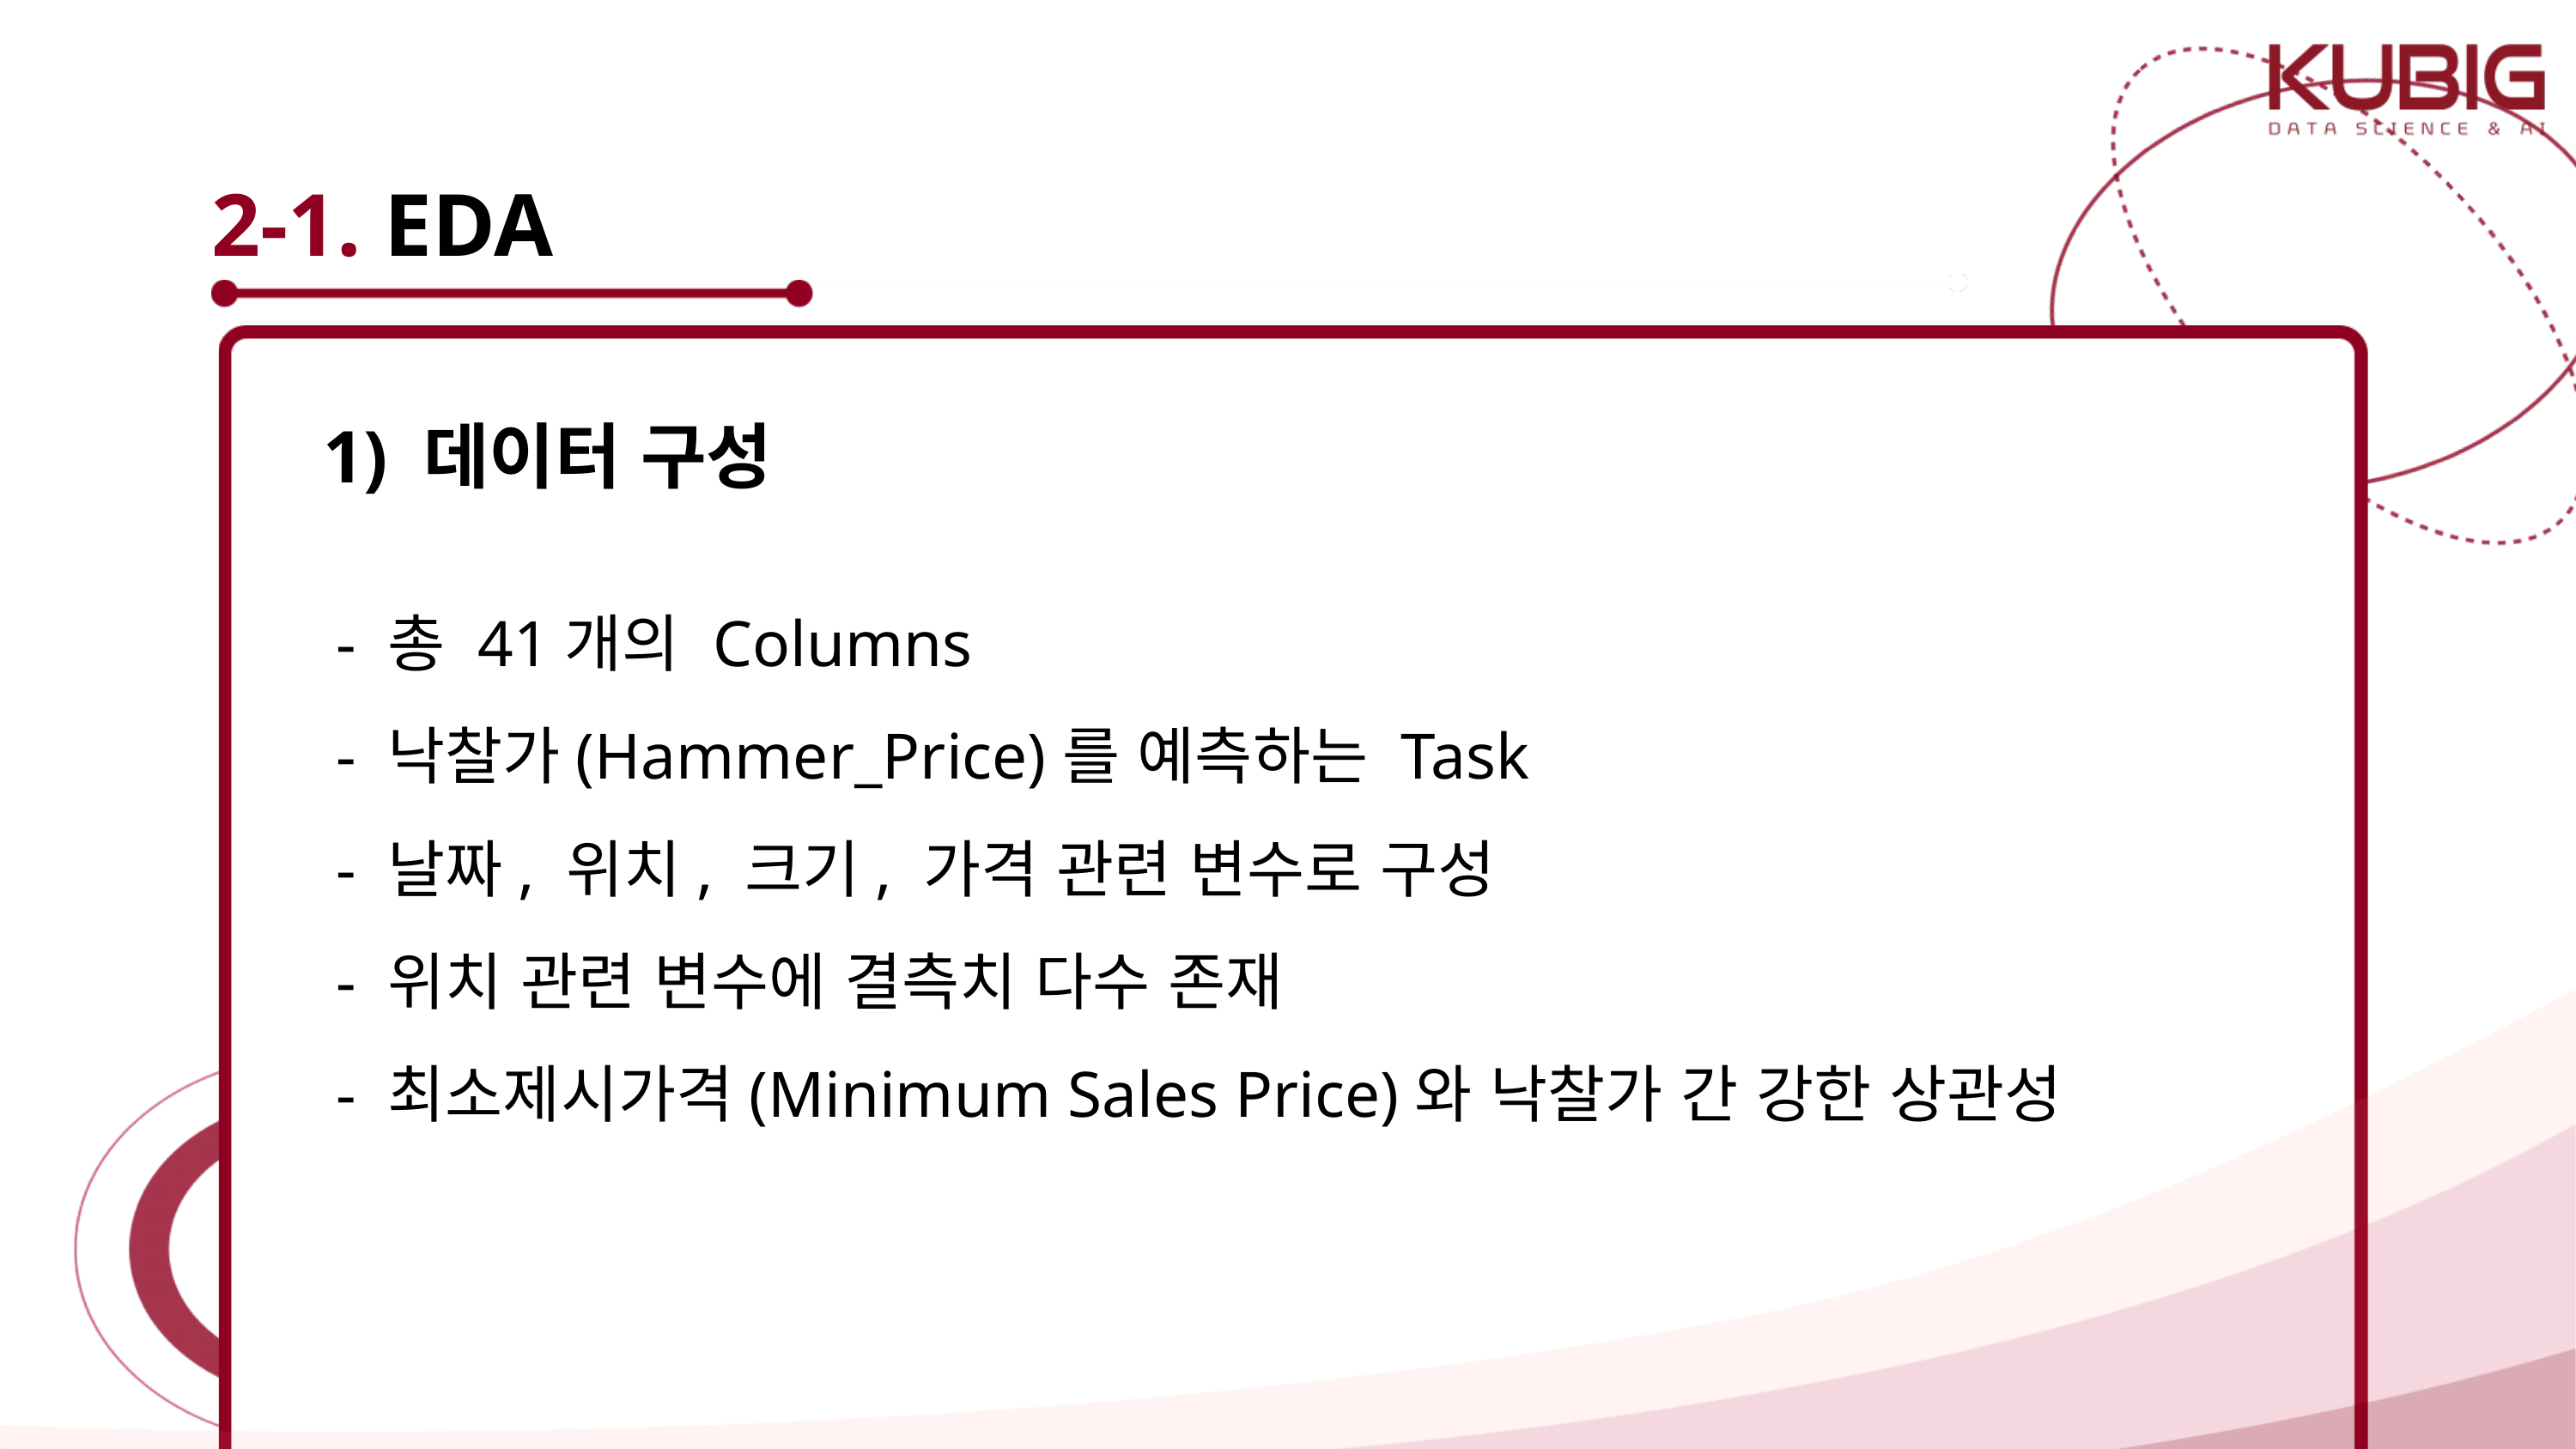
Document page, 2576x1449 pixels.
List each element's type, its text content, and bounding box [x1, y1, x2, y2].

picture [0, 0, 2576, 1449]
picture [210, 273, 1968, 308]
text_box 2-1. EDA [198, 164, 1273, 281]
